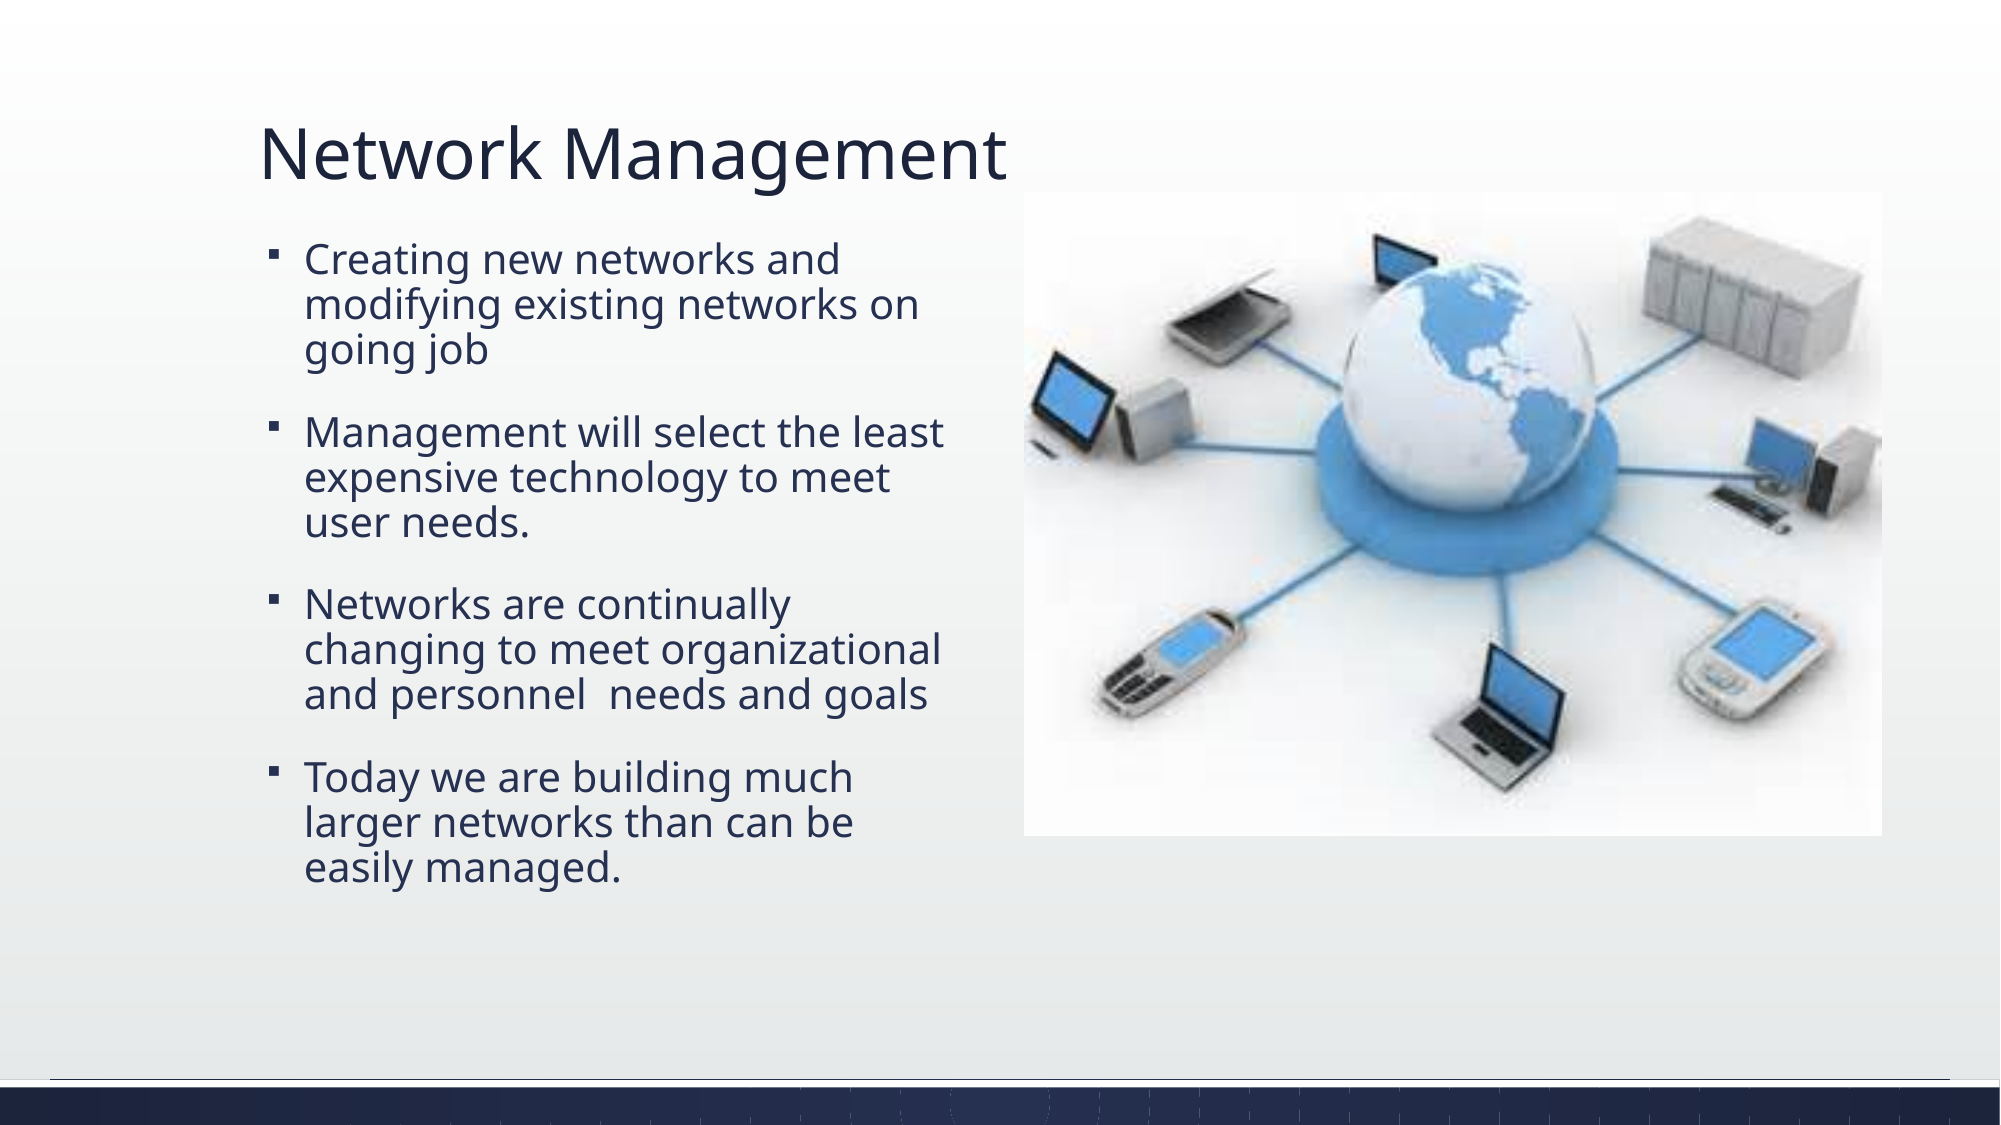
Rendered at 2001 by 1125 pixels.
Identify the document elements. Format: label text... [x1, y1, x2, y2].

title Network Management [244, 0, 1804, 203]
list Creating new networks and modifying existing networks on going job Management will select the least expensive technology to meet user needs. Networks are continually changing to meet organizational and personnel needs and goals Today we are building much larger networks than can be easily managed. [244, 231, 972, 311]
text_box [219, 311, 1023, 515]
text_box [243, 574, 1023, 743]
list Creating new networks and modifying existing networks on going job Management will select the least expensive technology to meet user needs. Networks are continually changing to meet organizational and personnel needs and goals Today we are building much larger networks than can be easily managed. [244, 515, 972, 574]
picture [1023, 192, 1882, 837]
list Creating new networks and modifying existing networks on going job Management will select the least expensive technology to meet user needs. Networks are continually changing to meet organizational and personnel needs and goals Today we are building much larger networks than can be easily managed. [244, 743, 972, 969]
